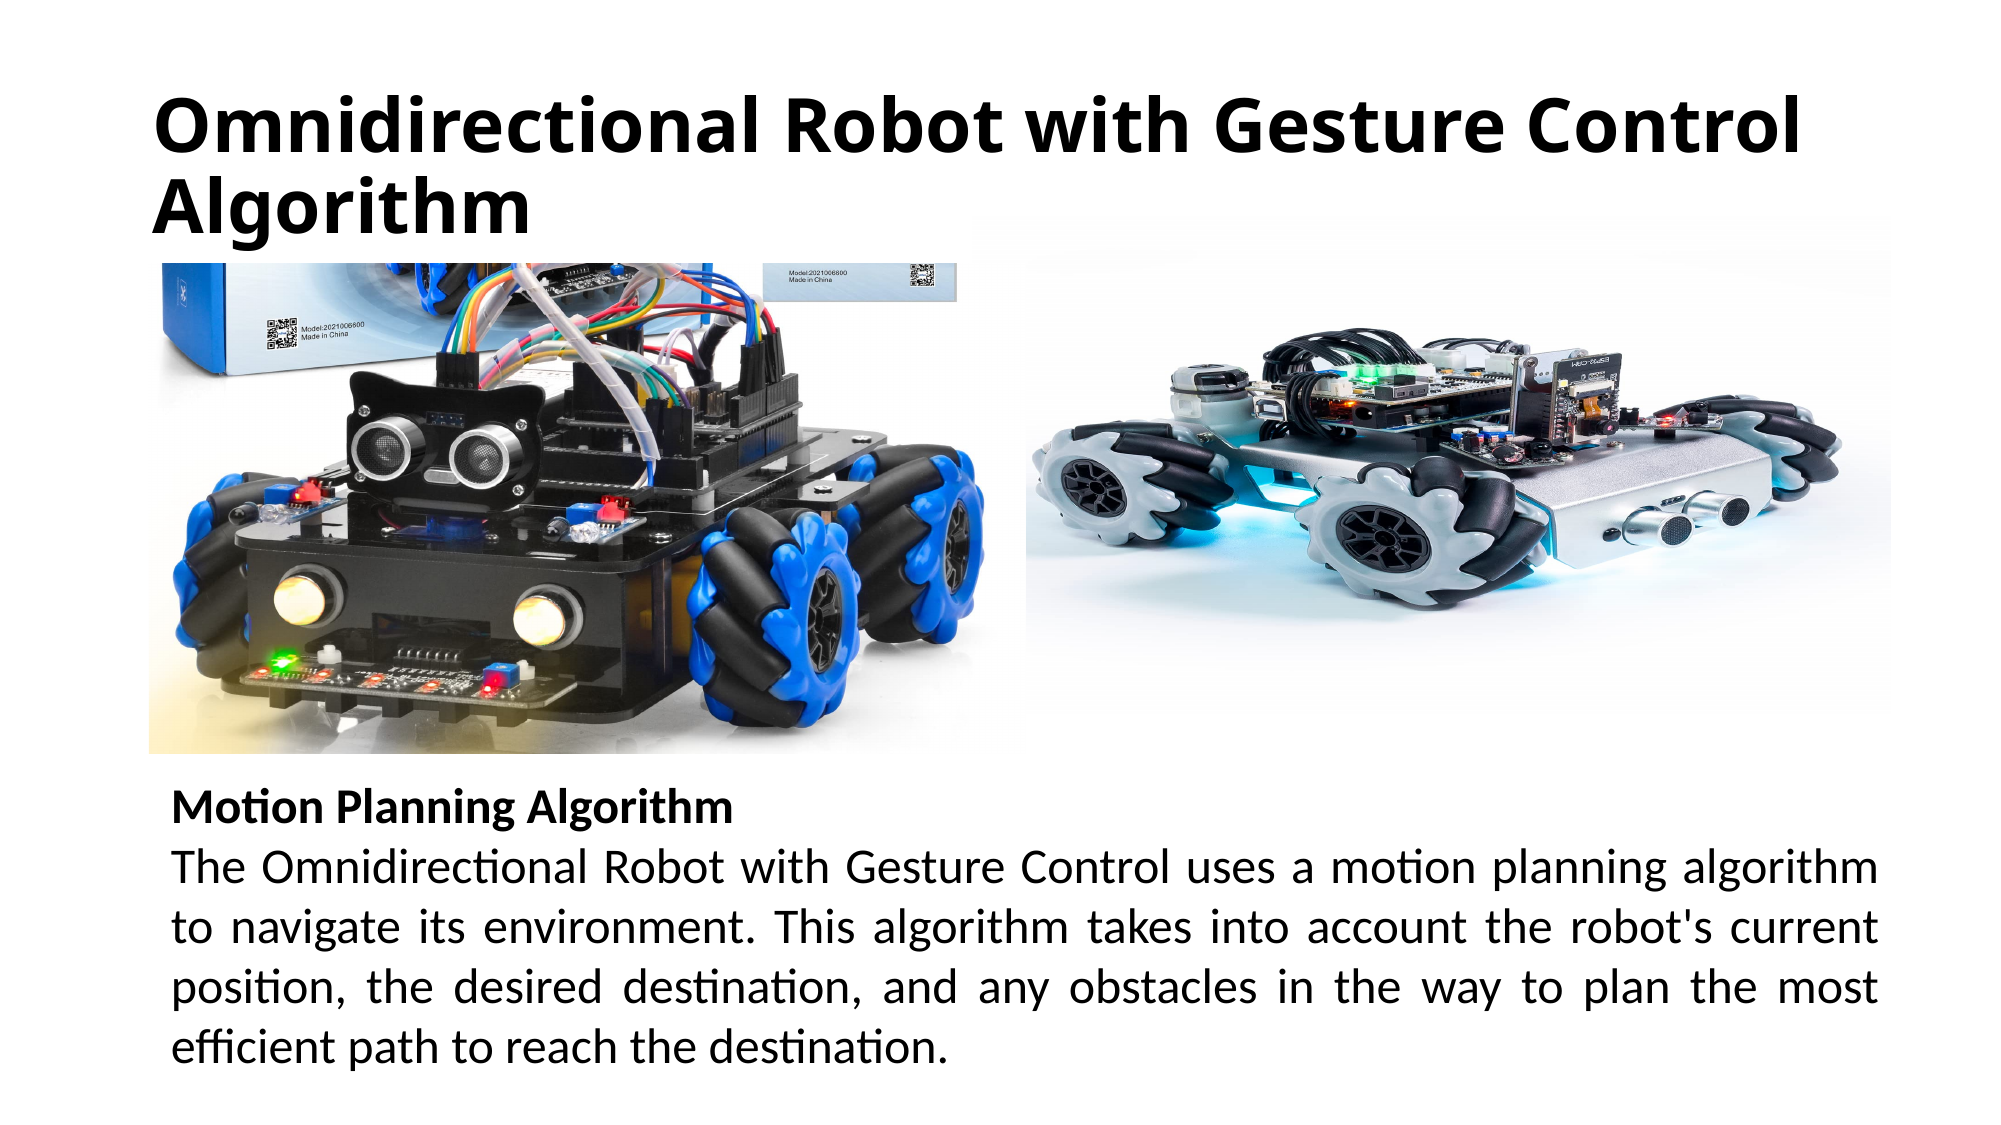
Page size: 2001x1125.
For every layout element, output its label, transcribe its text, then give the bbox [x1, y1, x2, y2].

text_box Motion Planning Algorithm The Omnidirectional Robot with Gesture Control uses a motion planning algorithm to navigate its environment. This algorithm takes into account the robot's current position, the desired destination, and any obstacles in the way to plan the most efficient path to reach the destination. [156, 765, 1895, 1062]
picture [148, 263, 1026, 754]
title Omnidirectional Robot with Gesture Control Algorithm [137, 59, 1863, 278]
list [972, 216, 1891, 715]
